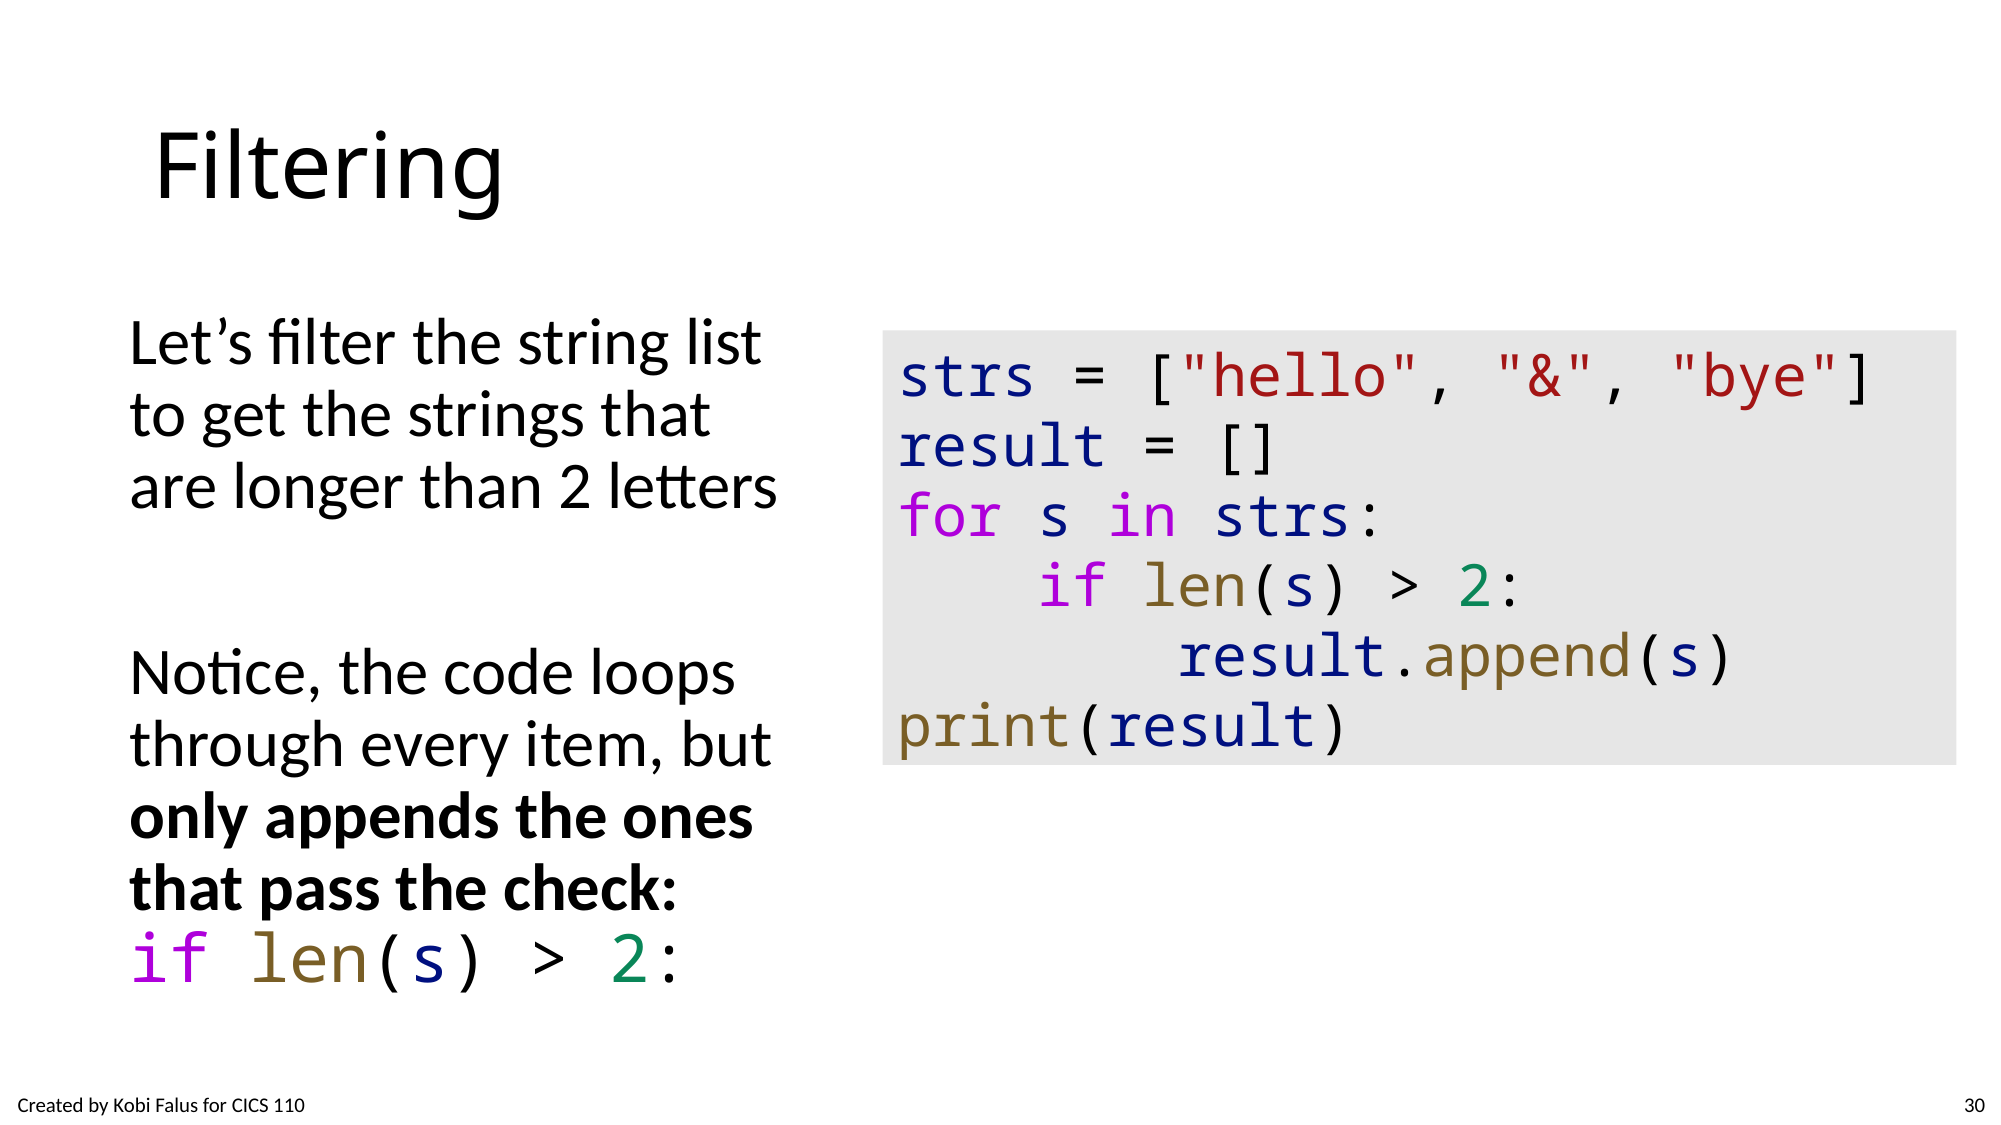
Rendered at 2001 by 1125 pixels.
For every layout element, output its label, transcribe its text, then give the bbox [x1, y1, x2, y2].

title Filtering [137, 59, 1863, 278]
text_box strs = ["hello", "&", "bye"] result = [] for s in strs: if len(s) > 2: result.append(s) print(result) [882, 330, 1957, 765]
list Let’s filter the string list to get the strings that are longer than 2 letters Notice, the code loops through every item, but only appends the ones that pass the check: if len(s) > 2: [114, 299, 820, 1014]
